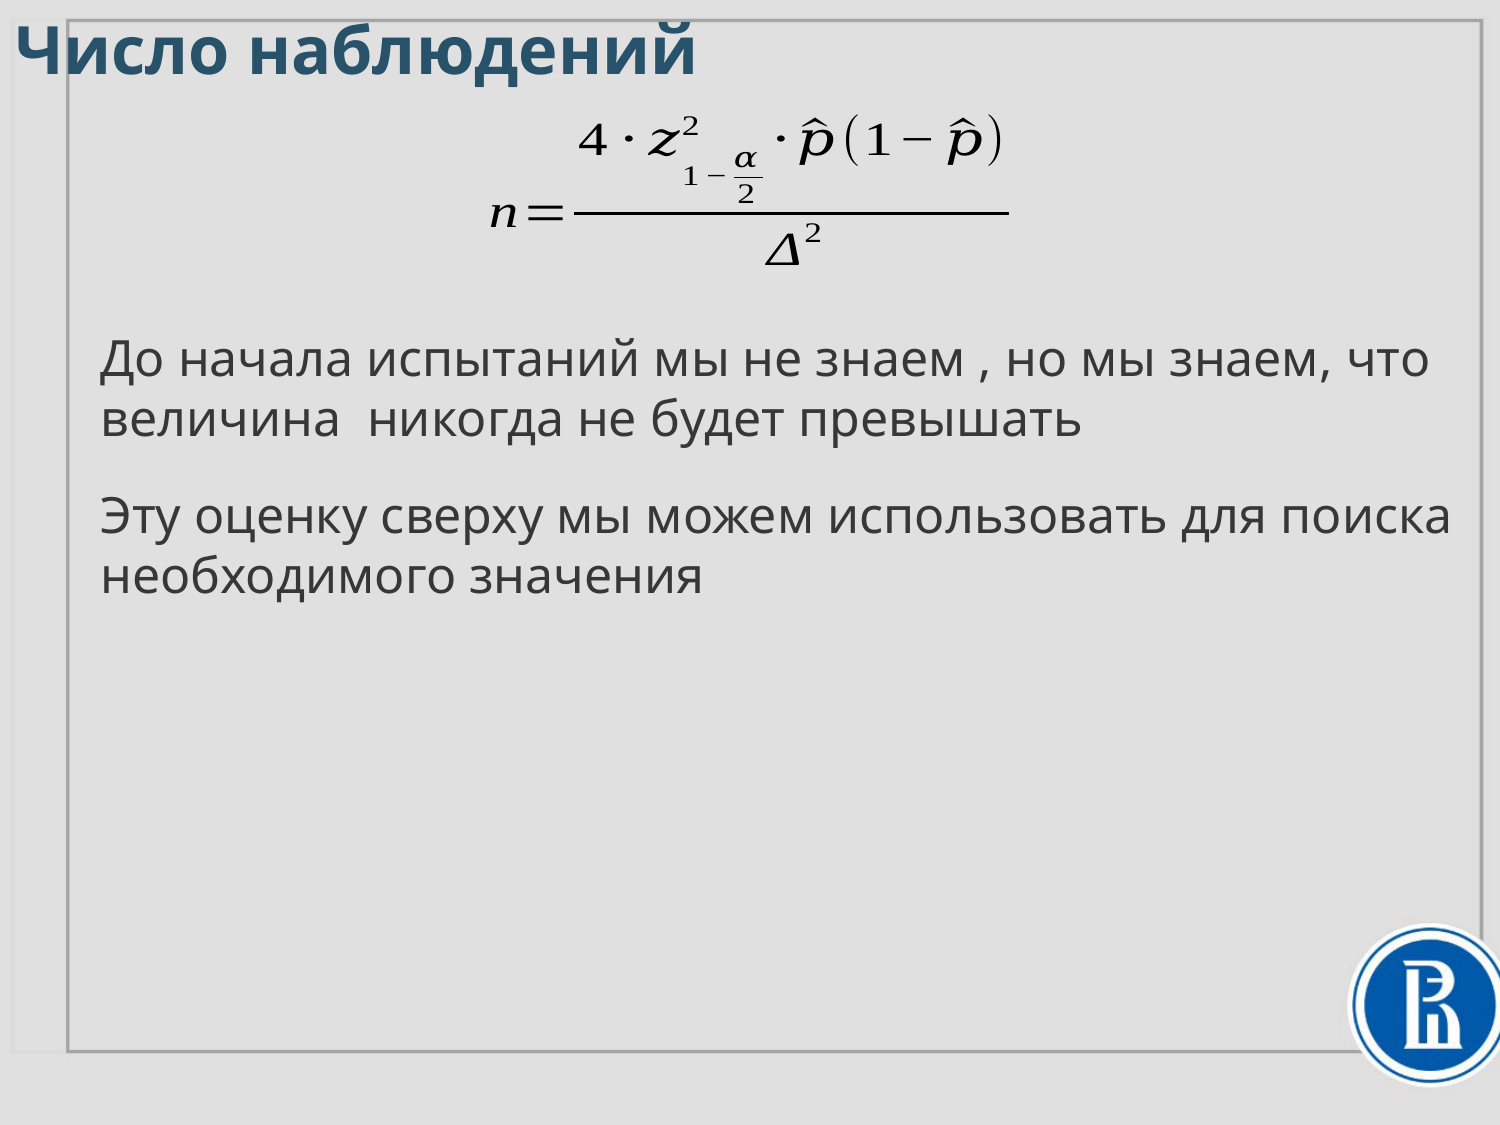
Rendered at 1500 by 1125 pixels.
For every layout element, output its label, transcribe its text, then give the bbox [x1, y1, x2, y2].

picture [0, 102, 1500, 1125]
title Число наблюдений [0, 0, 1500, 102]
